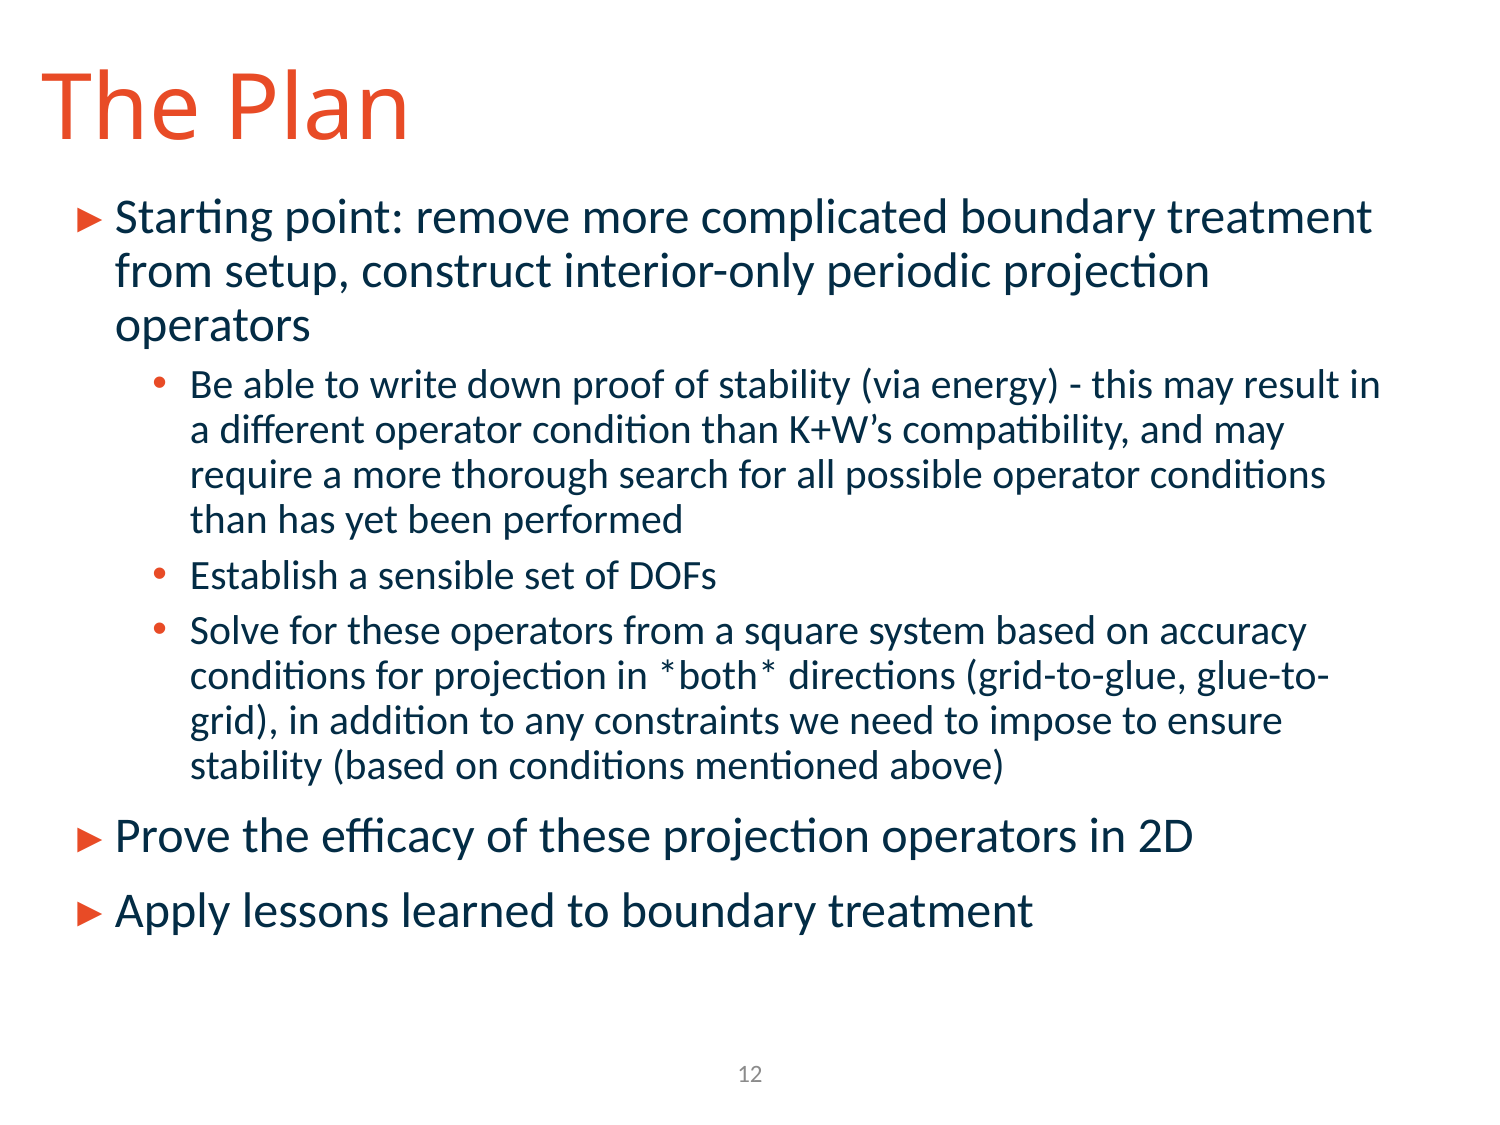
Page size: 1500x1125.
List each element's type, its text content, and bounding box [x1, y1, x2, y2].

slide_number 12 [718, 1042, 782, 1103]
title The Plan [26, 36, 1438, 183]
text_box Starting point: remove more complicated boundary treatment from setup, construct interior-only periodic projection operators Be able to write down proof of stability (via energy) - this may result in a different operator condition than K+W’s compatibility, and may require a more thorough search for all possible operator conditions than has yet been performed Establish a sensible set of DOFs Solve for these operators from a square system based on accuracy conditions for projection in *both* directions (grid-to-glue, glue-to-grid), in addition to any constraints we need to impose to ensure stability (based on conditions mentioned above) Prove the efficacy of these projection operators in 2D Apply lessons learned to boundary treatment [62, 182, 1407, 1016]
